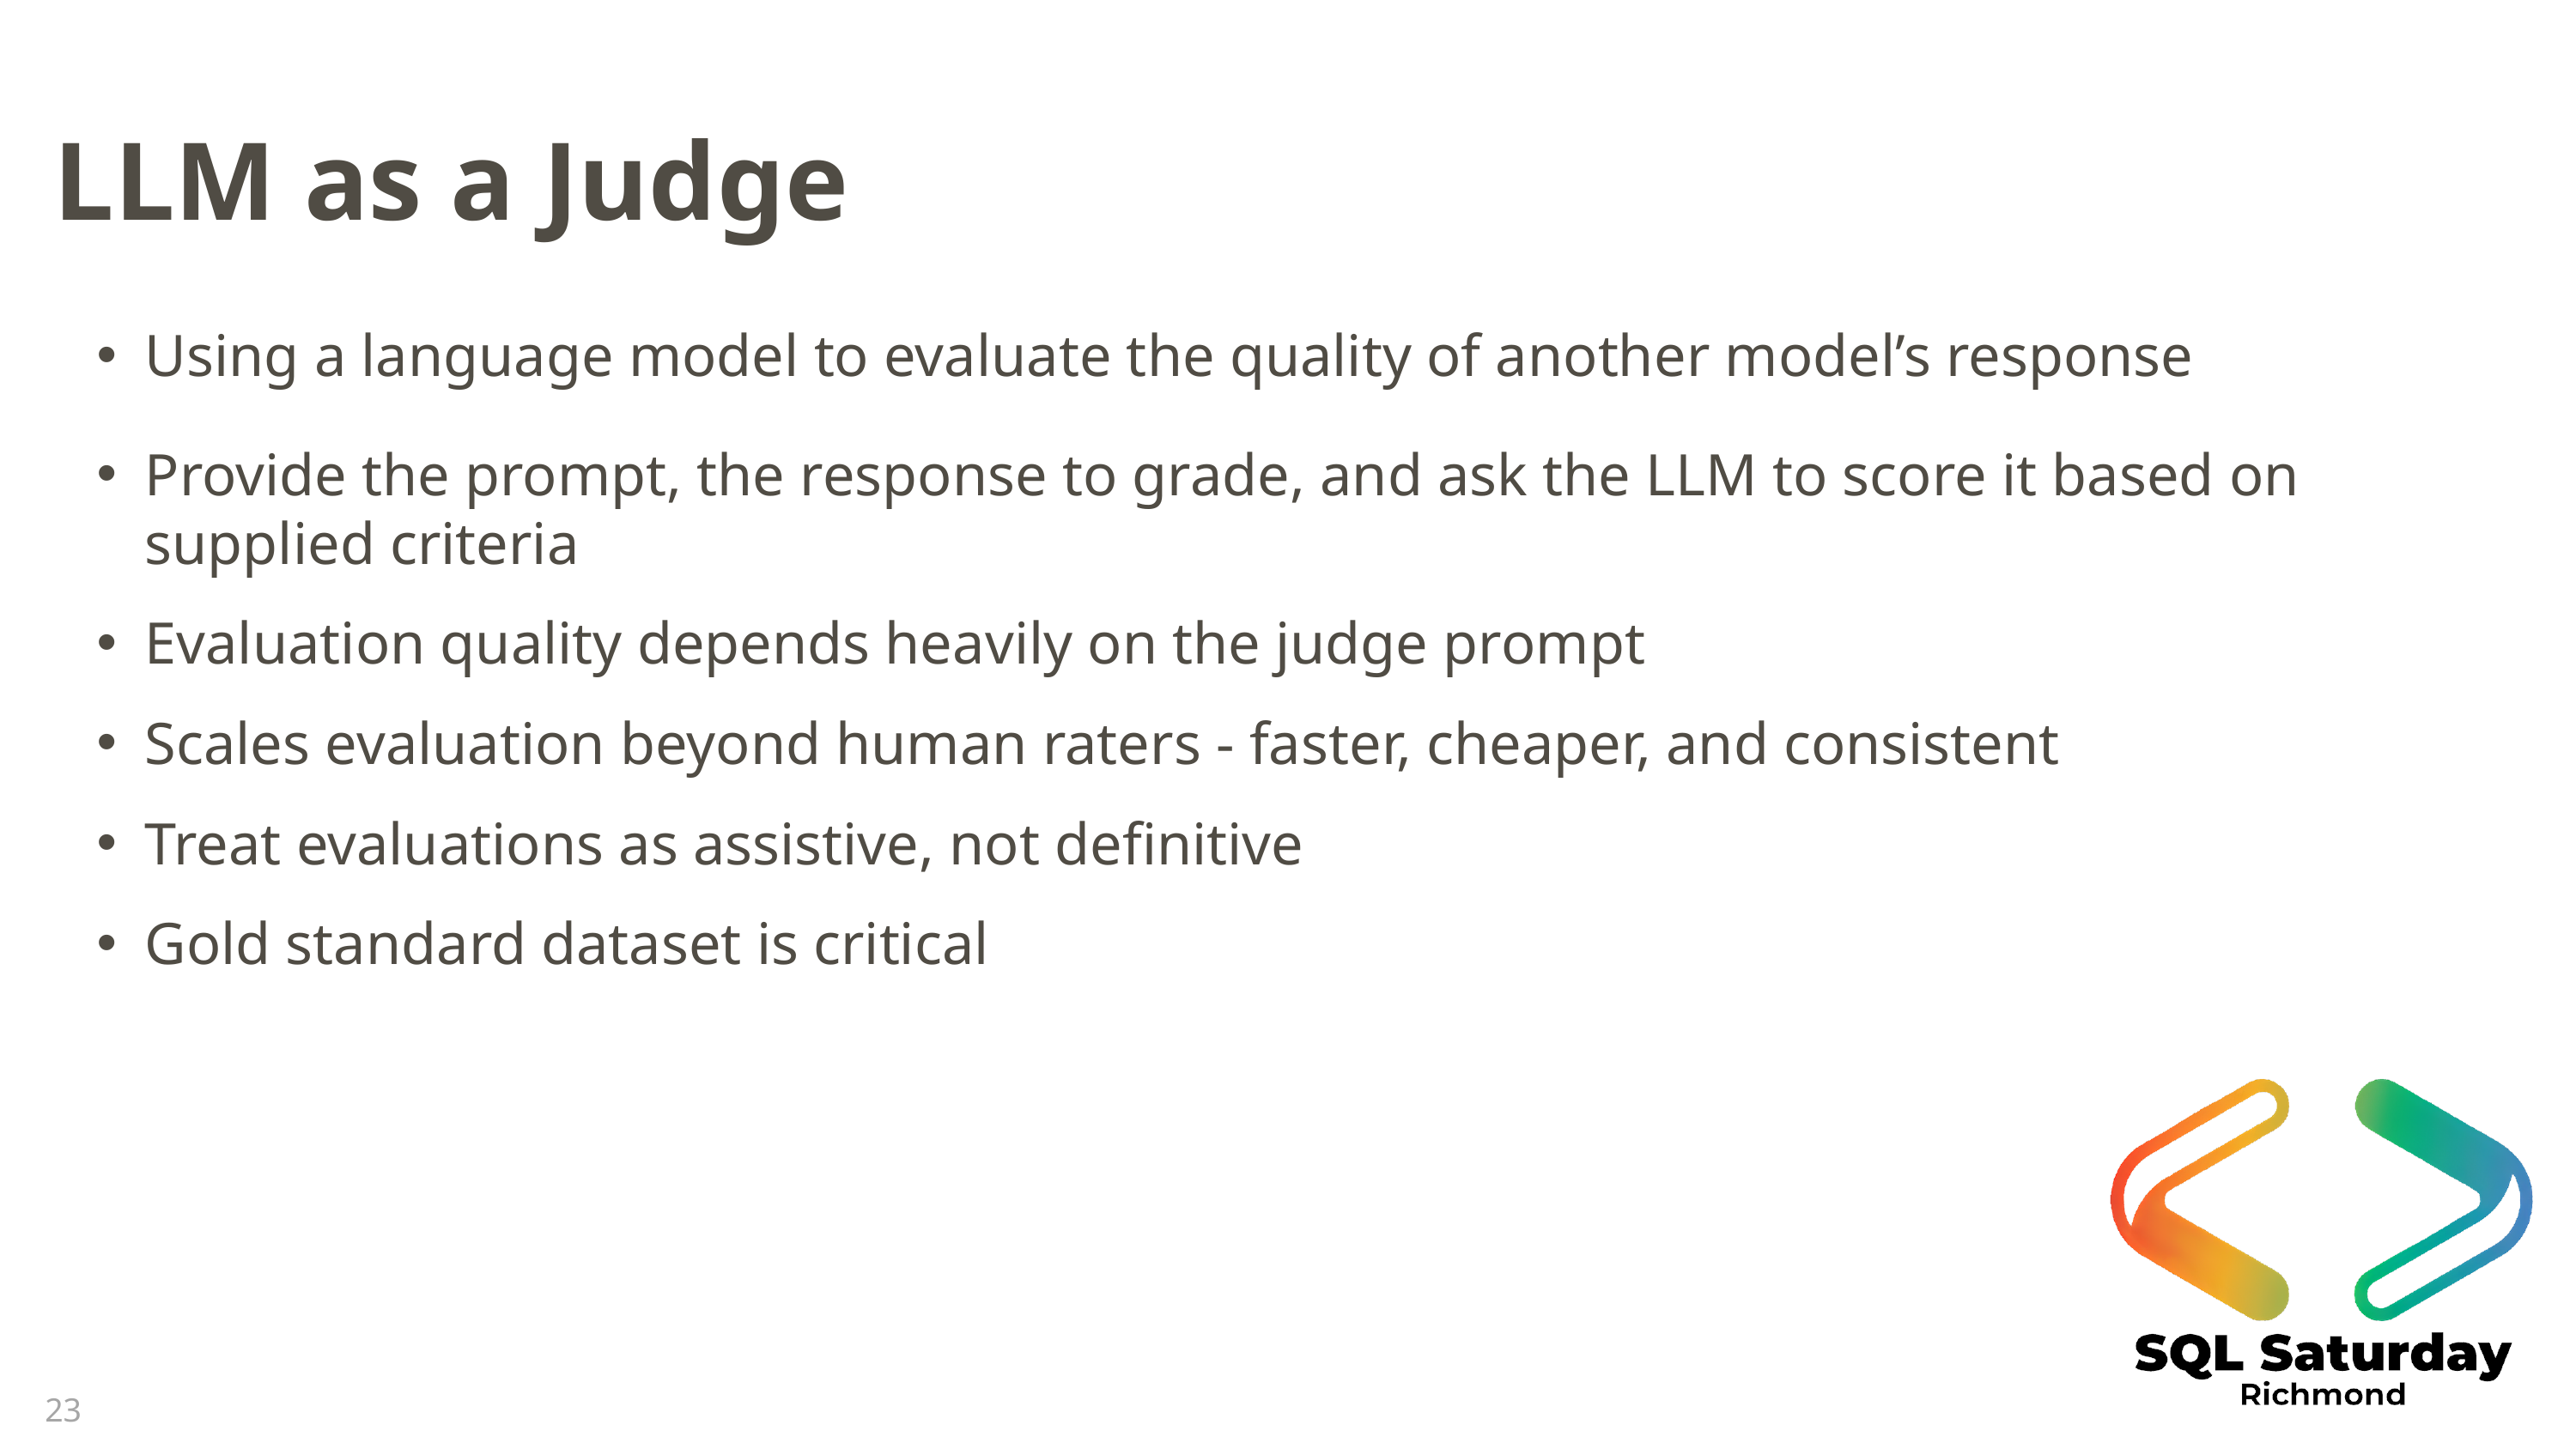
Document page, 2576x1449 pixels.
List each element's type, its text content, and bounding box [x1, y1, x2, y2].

text_box Using a language model to evaluate the quality of another model’s response Provide the prompt, the response to grade, and ask the LLM to score it based on supplied criteria Evaluation quality depends heavily on the judge prompt Scales evaluation beyond human raters - faster, cheaper, and consistent Treat evaluations as assistive, not definitive Gold standard dataset is critical [96, 337, 2404, 1127]
text_box LLM as a Judge [53, 70, 1671, 242]
picture [2110, 1077, 2533, 1405]
